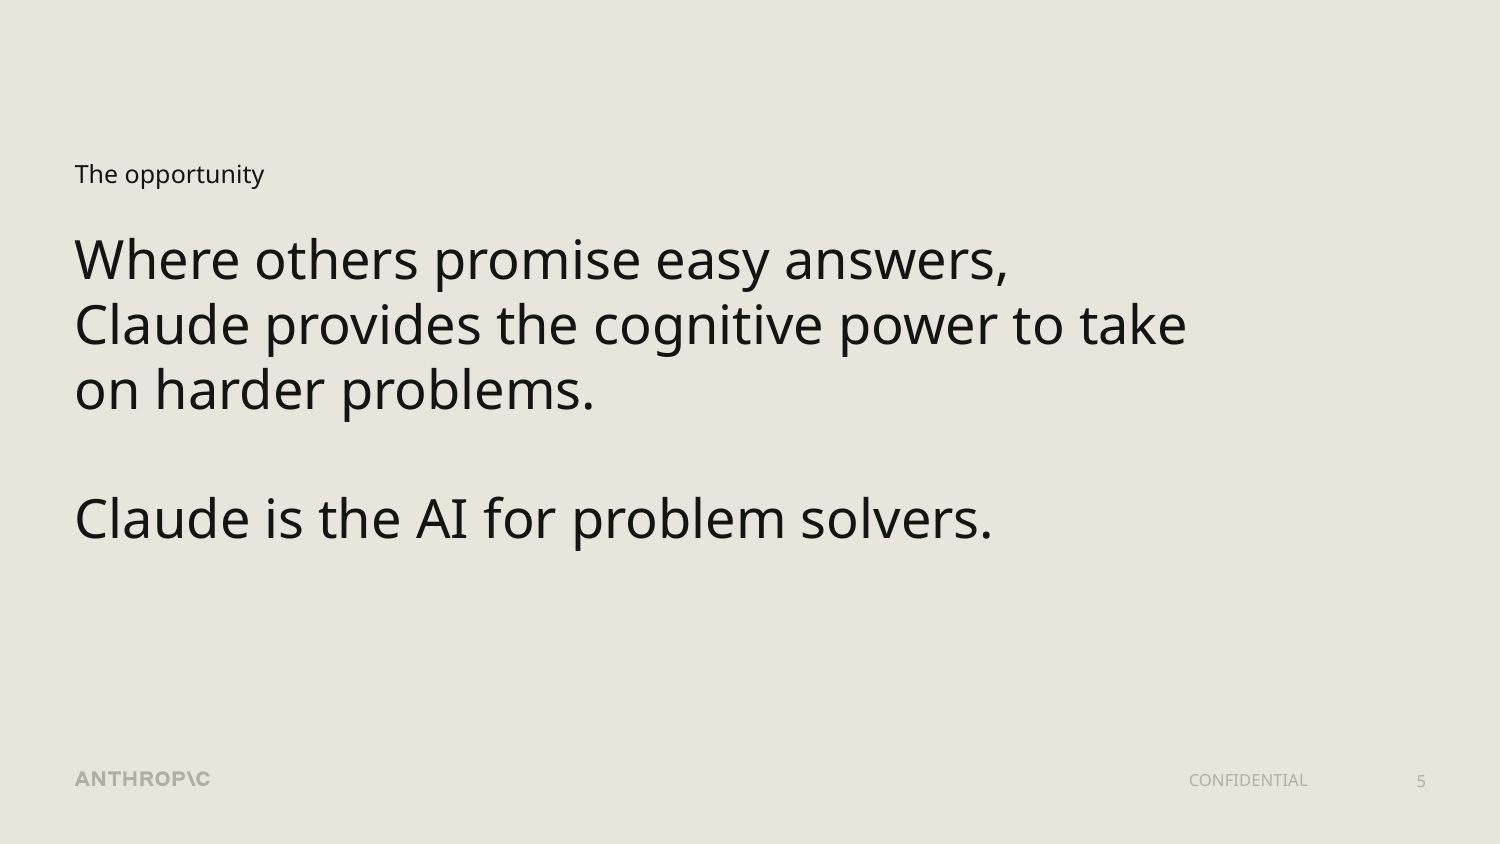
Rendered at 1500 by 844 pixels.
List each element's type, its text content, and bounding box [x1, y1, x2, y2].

title Where others promise easy answers, Claude provides the cognitive power to take on harder problems. Claude is the AI for problem solvers. [74, 225, 1197, 524]
slide_number 5 [1354, 772, 1427, 790]
subtitle The opportunity [74, 158, 683, 198]
text_box [74, 168, 781, 225]
